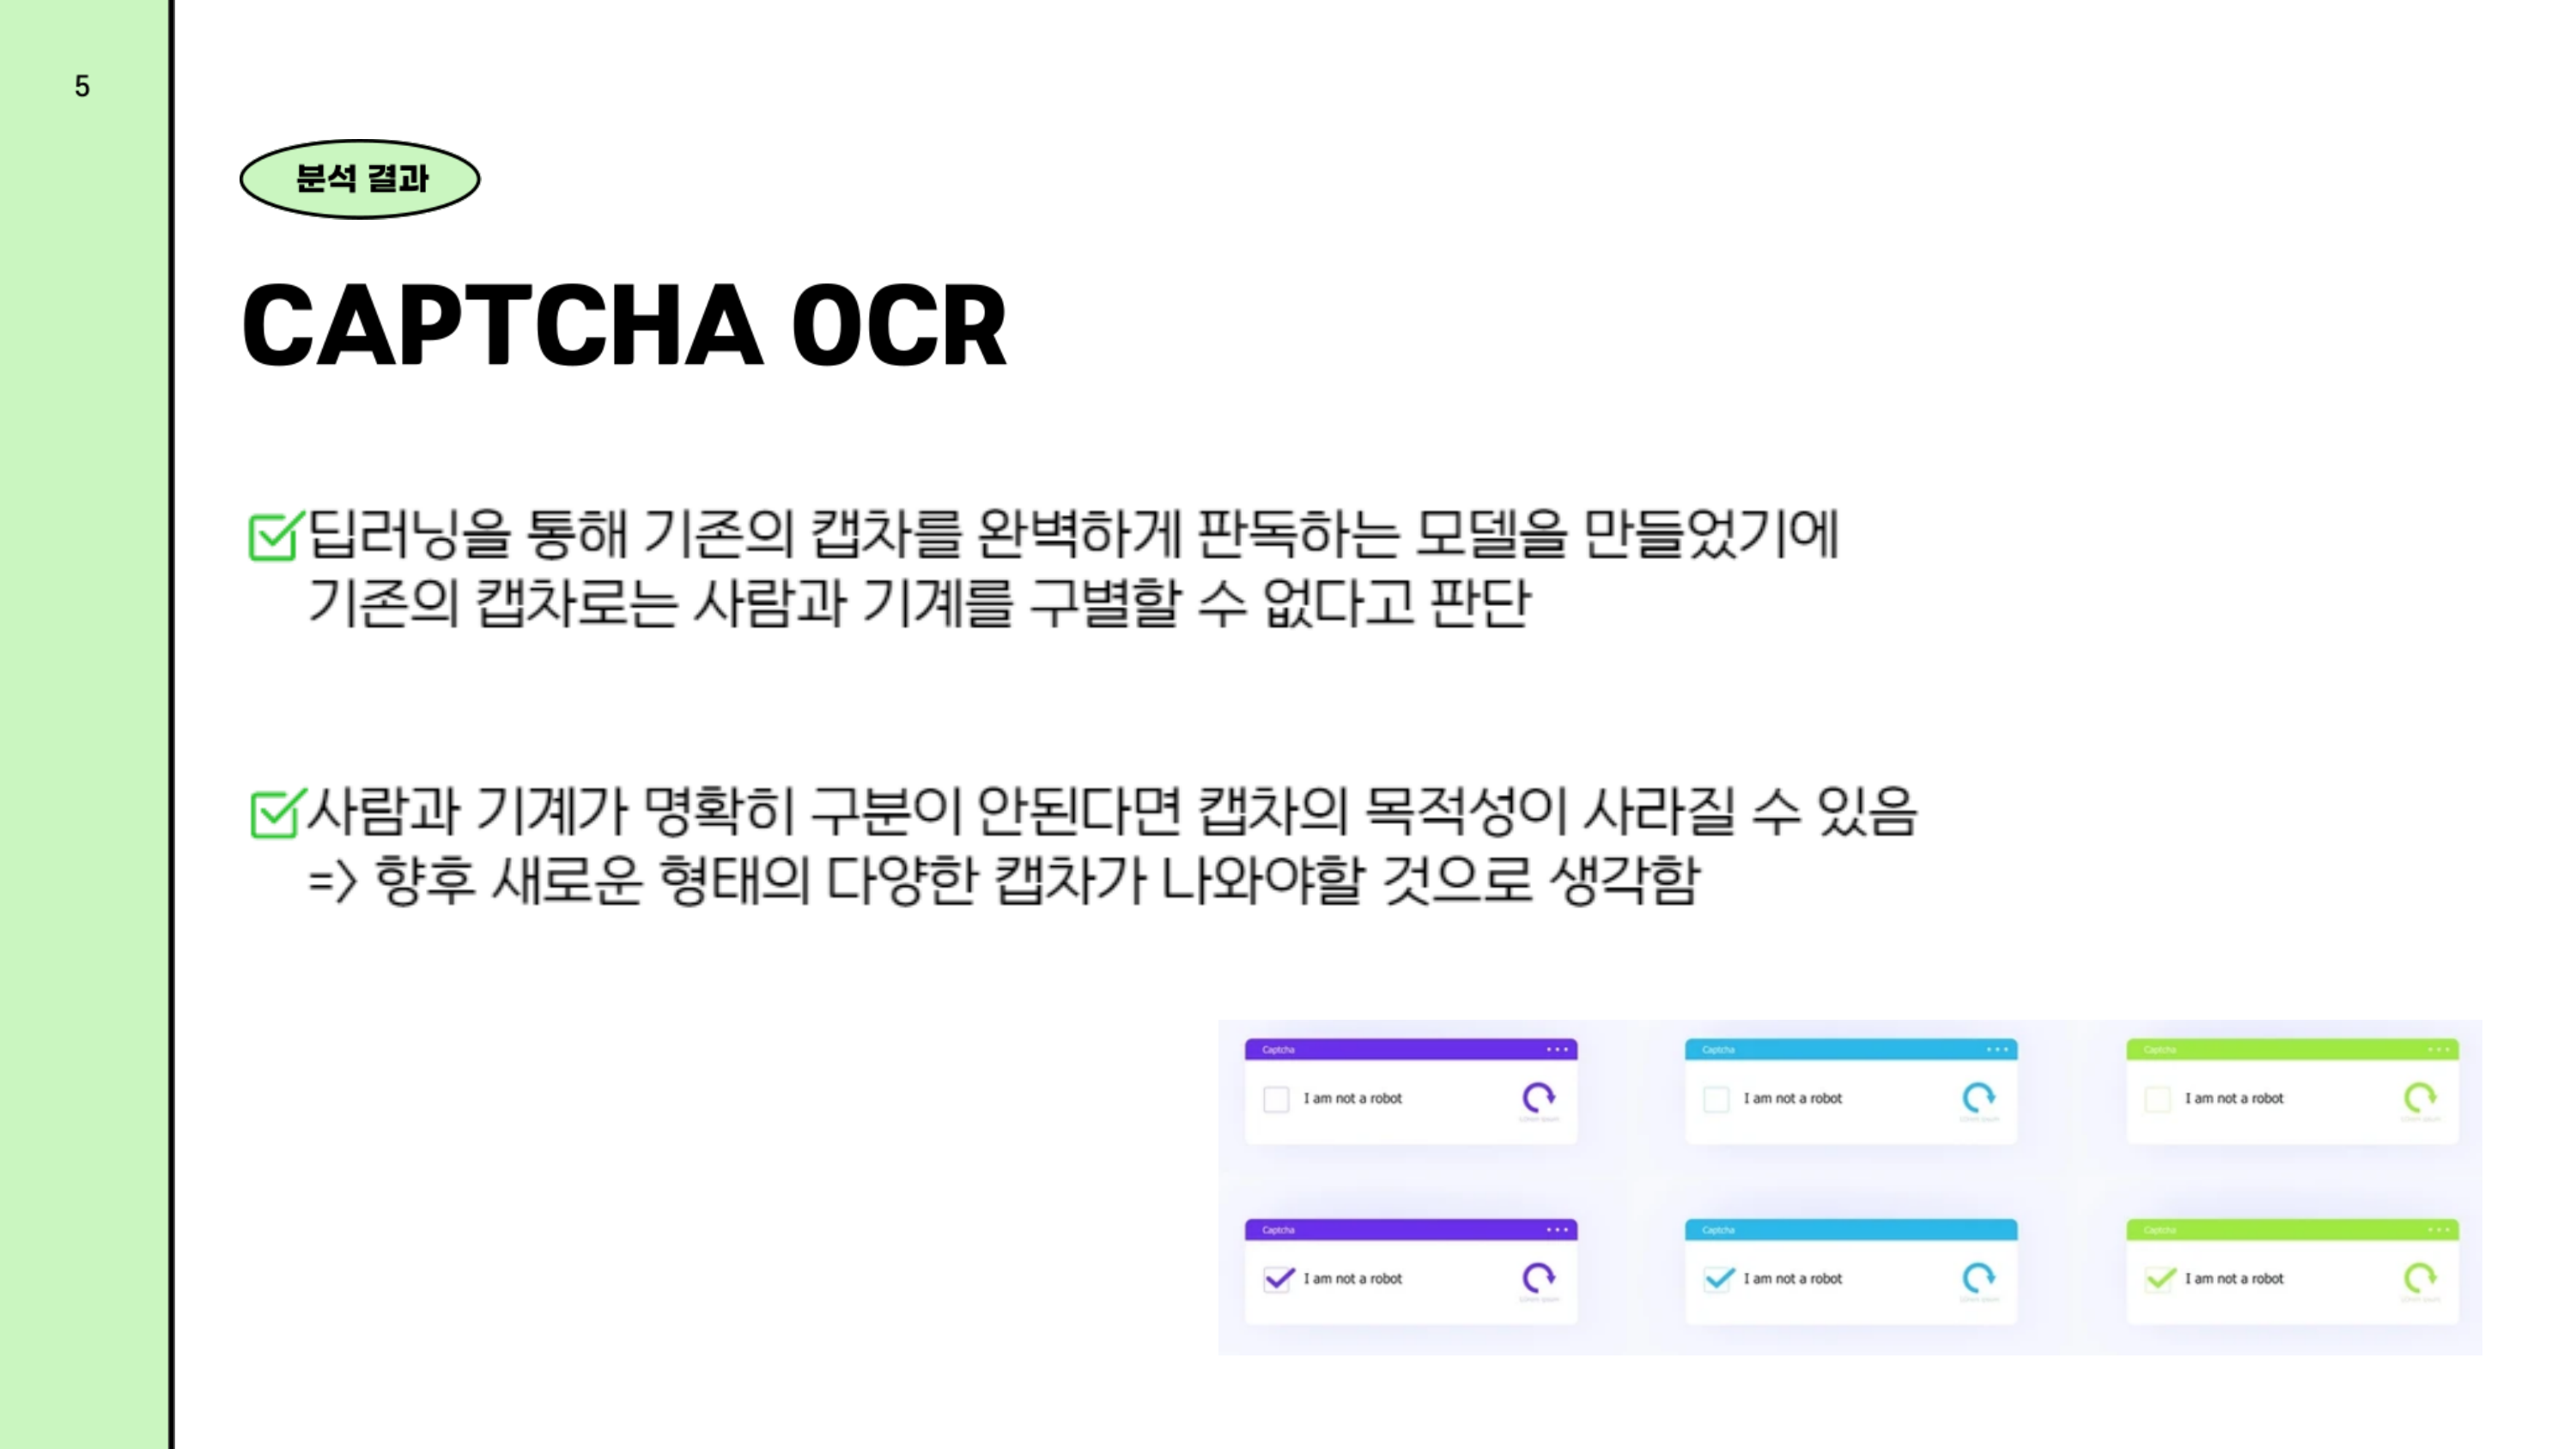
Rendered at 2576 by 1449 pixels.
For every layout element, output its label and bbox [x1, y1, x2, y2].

picture [0, 0, 175, 1449]
picture [239, 139, 483, 220]
picture [226, 252, 1047, 407]
picture [239, 432, 1966, 992]
picture [1218, 1020, 2482, 1355]
